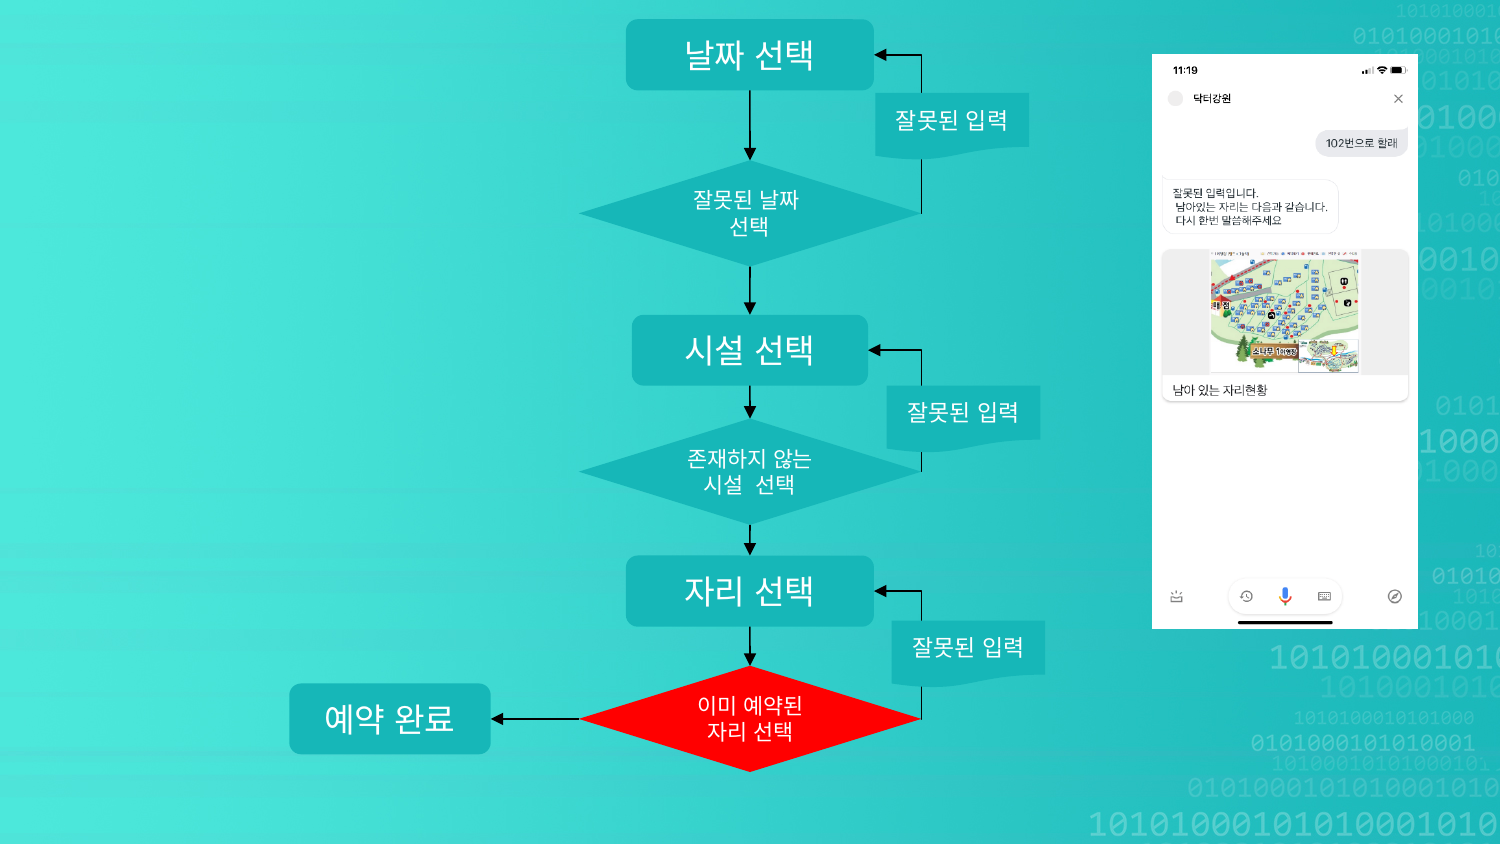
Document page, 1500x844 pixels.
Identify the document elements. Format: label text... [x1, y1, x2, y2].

text_box 날짜 선택 [623, 17, 877, 93]
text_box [867, 349, 922, 472]
text_box 잘못된 입력 [927, 618, 1048, 690]
text_box 예약 완료 [287, 681, 493, 757]
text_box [873, 590, 922, 720]
text_box 잘못된 입력 [927, 383, 1043, 455]
text_box 자리 선택 [623, 553, 877, 629]
picture [0, 0, 1500, 844]
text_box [873, 54, 922, 214]
text_box 시설 선택 [629, 312, 871, 388]
text_box 이미 예약된 자리 선택 [577, 664, 899, 775]
text_box 잘못된 날짜 선택 [576, 159, 901, 269]
text_box 잘못된 입력 [927, 90, 1032, 162]
text_box 존재하지 않는 시설 선택 [576, 417, 902, 527]
